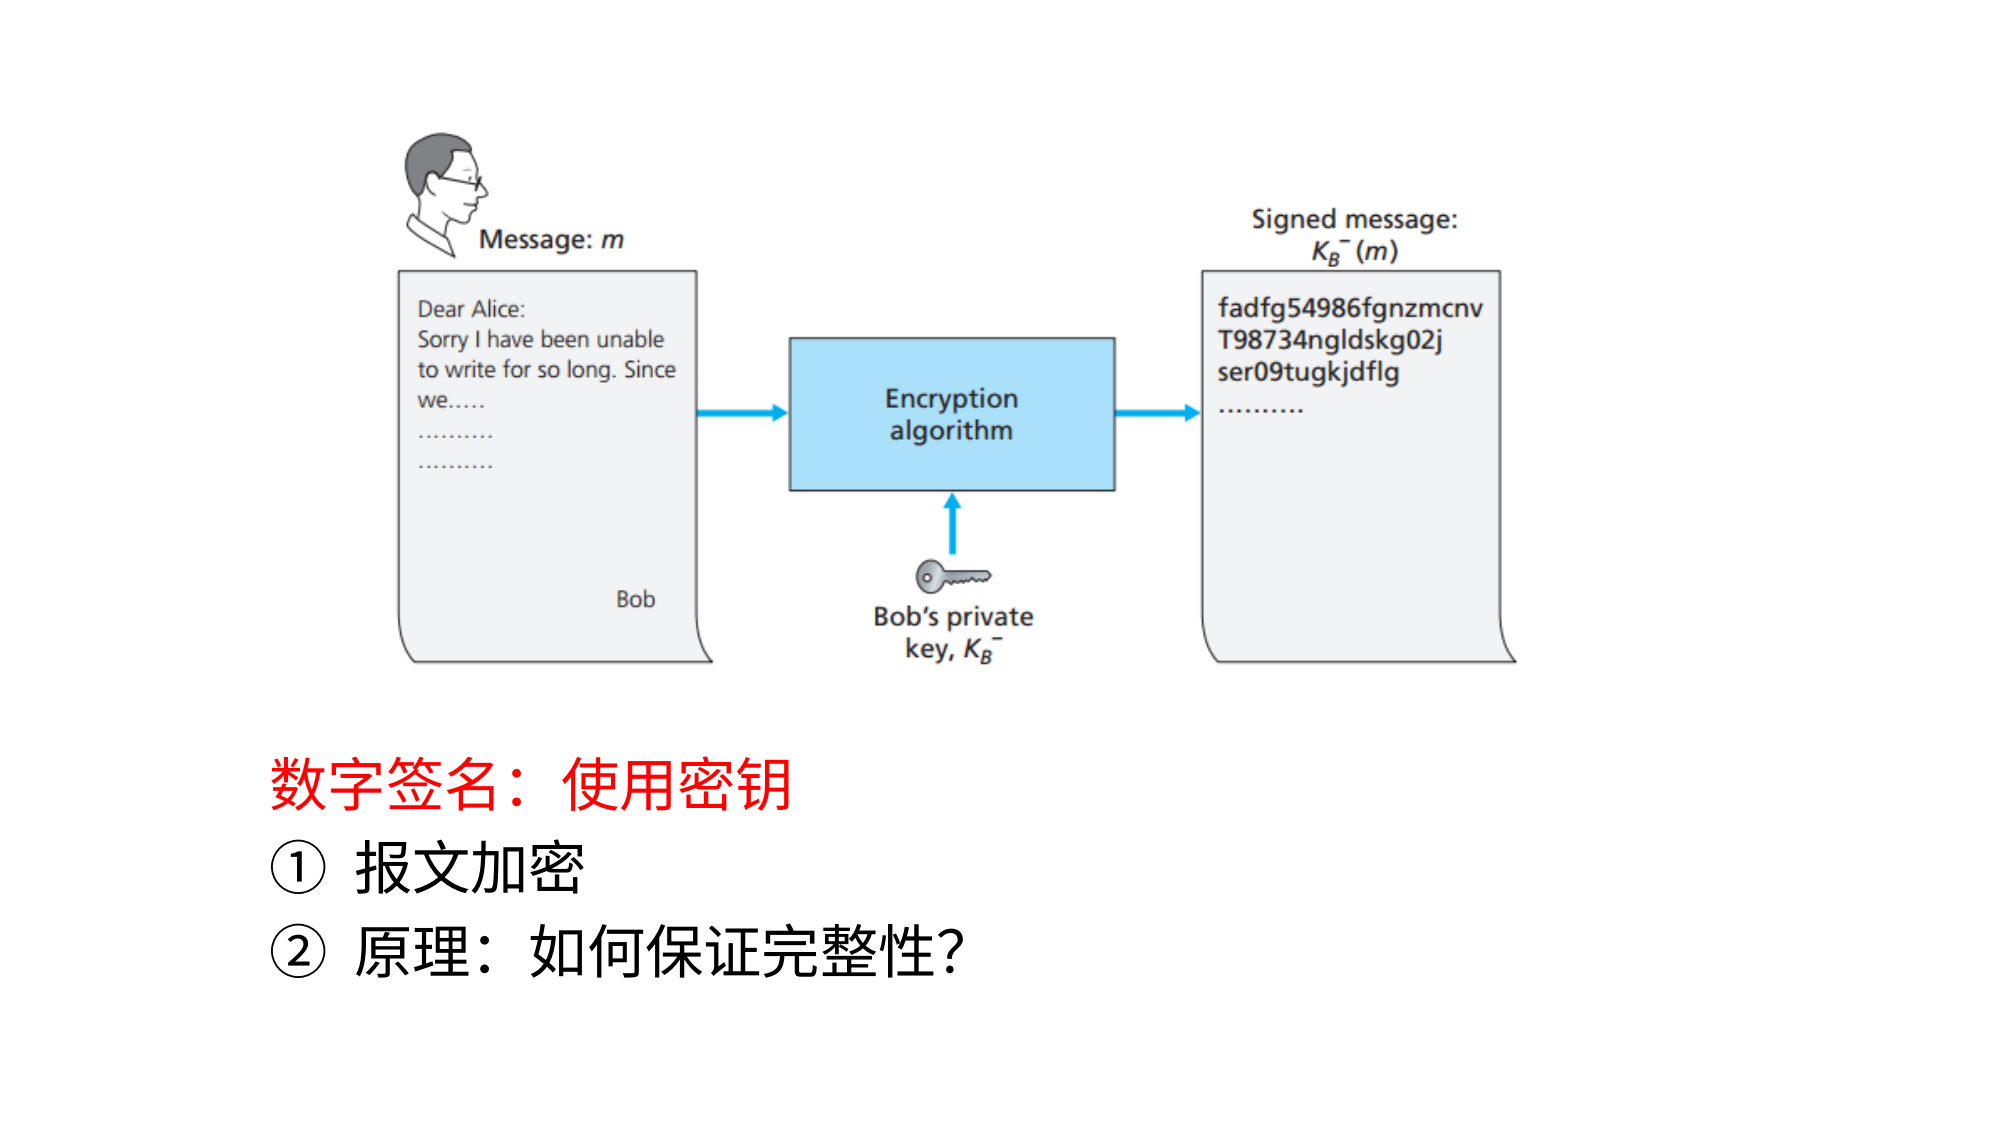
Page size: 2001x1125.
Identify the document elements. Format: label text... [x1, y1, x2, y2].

list 数字签名：使用密钥 报文加密 原理：如何保证完整性？ [254, 748, 1137, 1030]
picture [360, 106, 1537, 698]
